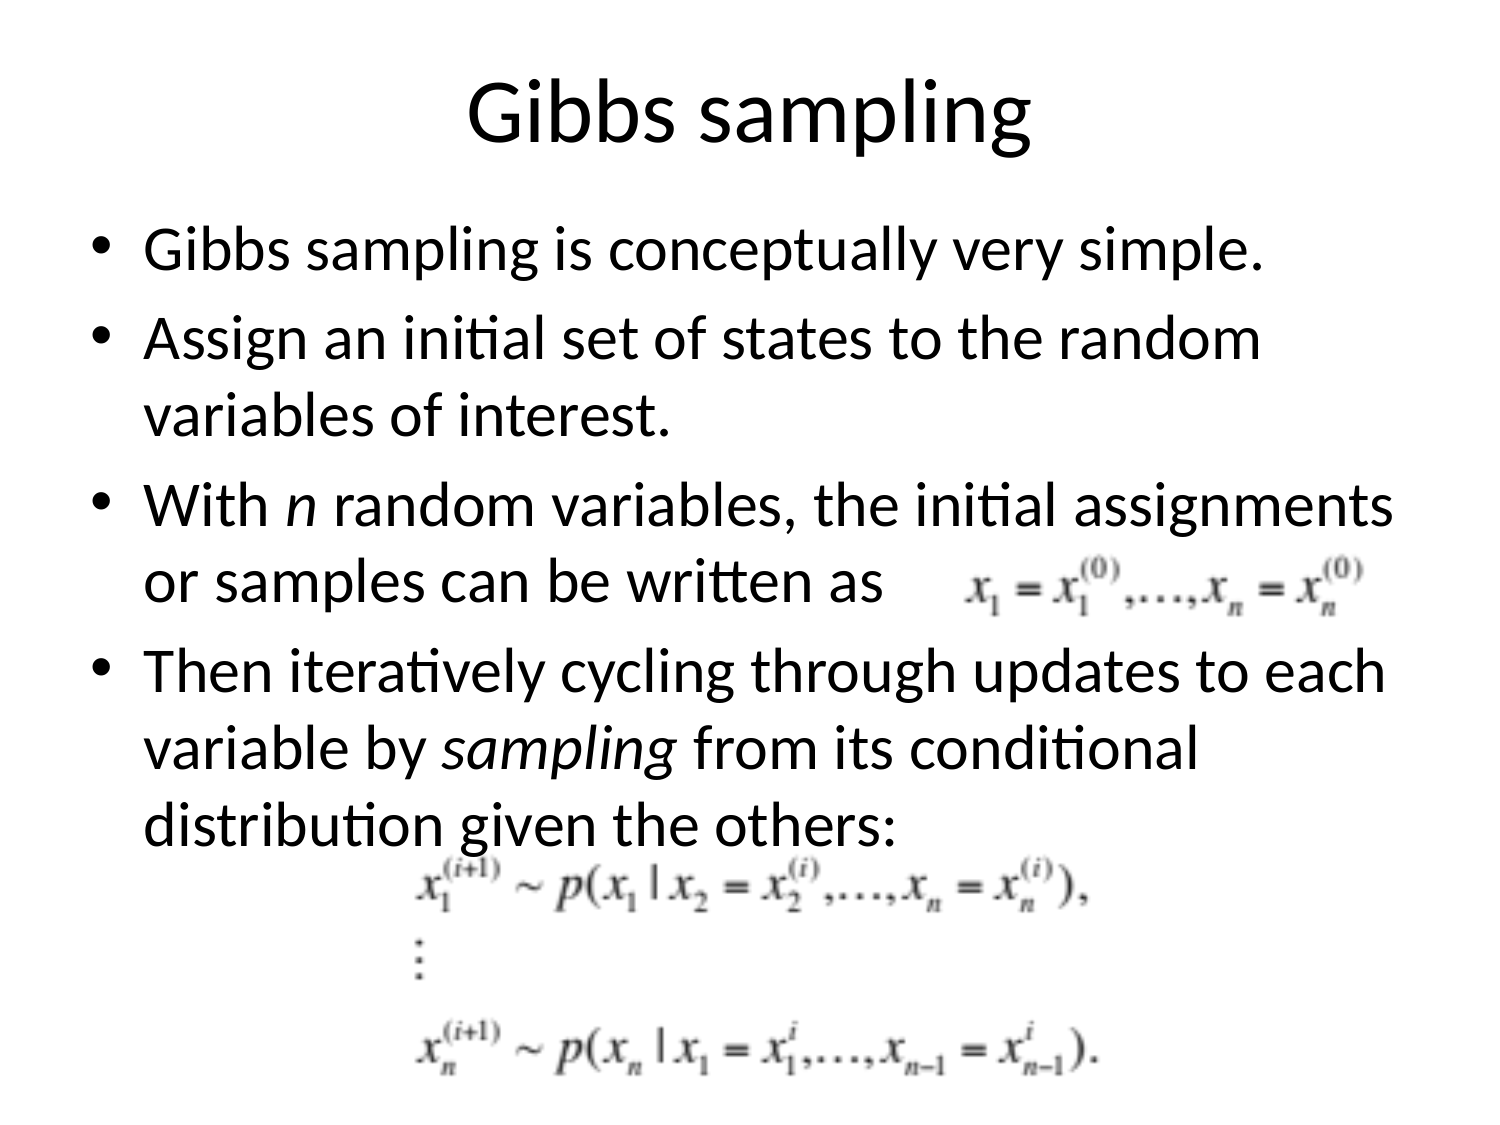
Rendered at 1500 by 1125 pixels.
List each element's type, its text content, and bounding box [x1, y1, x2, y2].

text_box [958, 544, 1368, 625]
title Gibbs sampling [75, 11, 1425, 198]
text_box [410, 846, 1107, 1080]
list Gibbs sampling is conceptually very simple. Assign an initial set of states to the random variables of interest. With n random variables, the initial assignments or samples can be written as Then iteratively cycling through updates to each variable by sampling from its conditional distribution given the others: [75, 198, 1471, 869]
